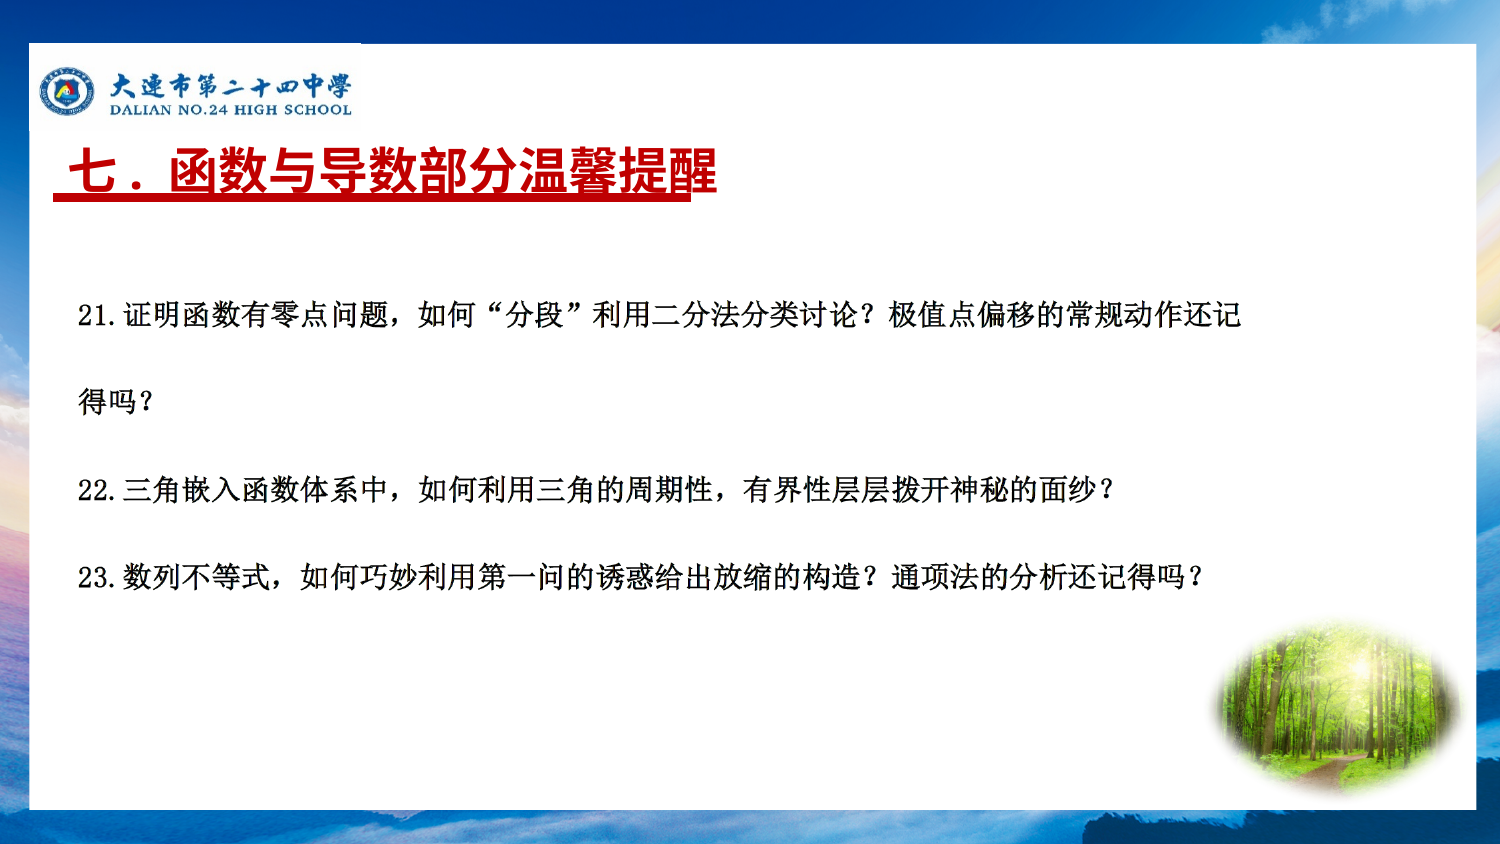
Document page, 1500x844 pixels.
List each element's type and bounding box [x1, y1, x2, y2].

picture [0, 0, 1500, 844]
text_box [52, 138, 865, 201]
